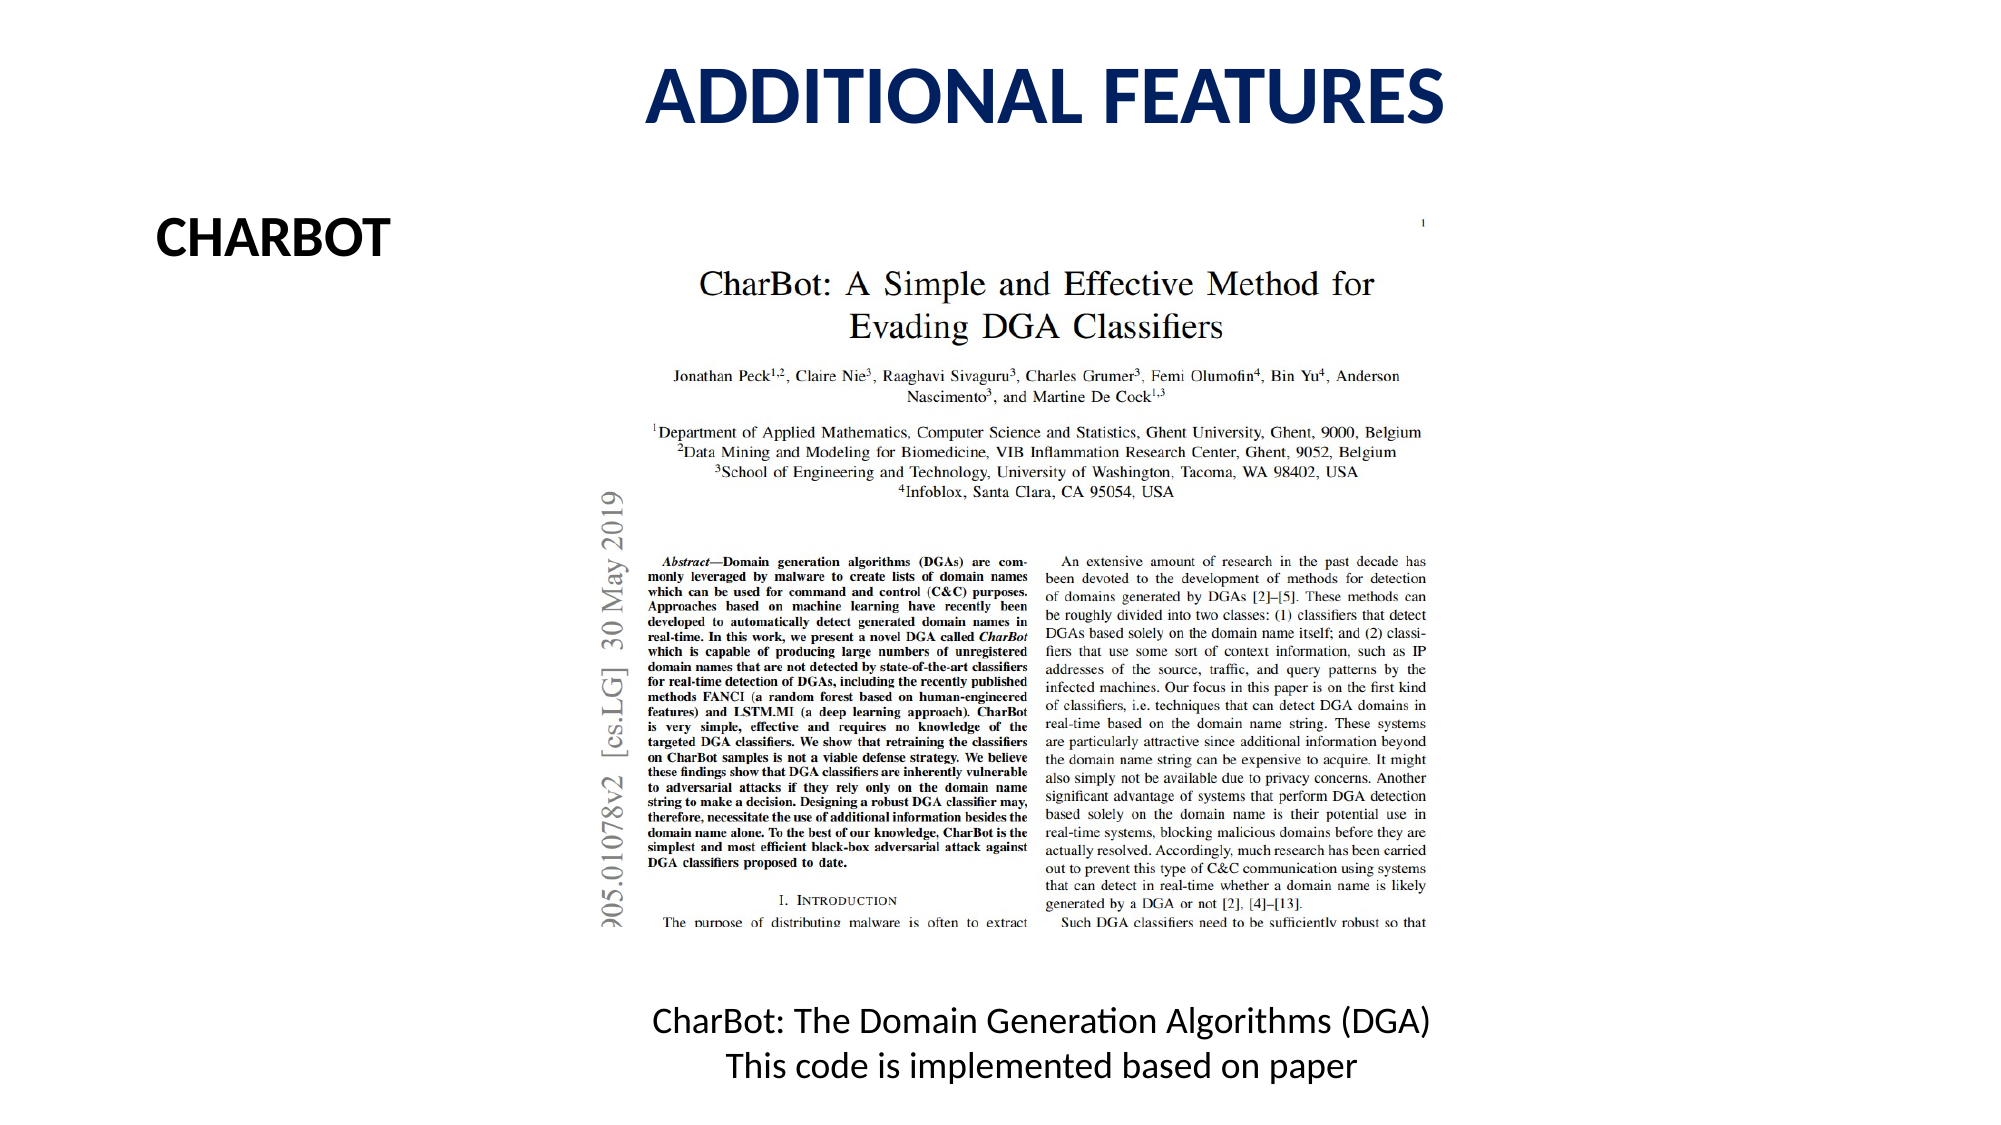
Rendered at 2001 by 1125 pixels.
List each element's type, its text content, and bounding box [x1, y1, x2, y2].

text_box CHARBOT [141, 190, 407, 276]
text_box ADDITIONAL FEATURES [631, 33, 1461, 148]
picture [586, 198, 1466, 927]
text_box CharBot: The Domain Generation Algorithms (DGA) This code is implemented based on paper [272, 988, 1813, 1094]
